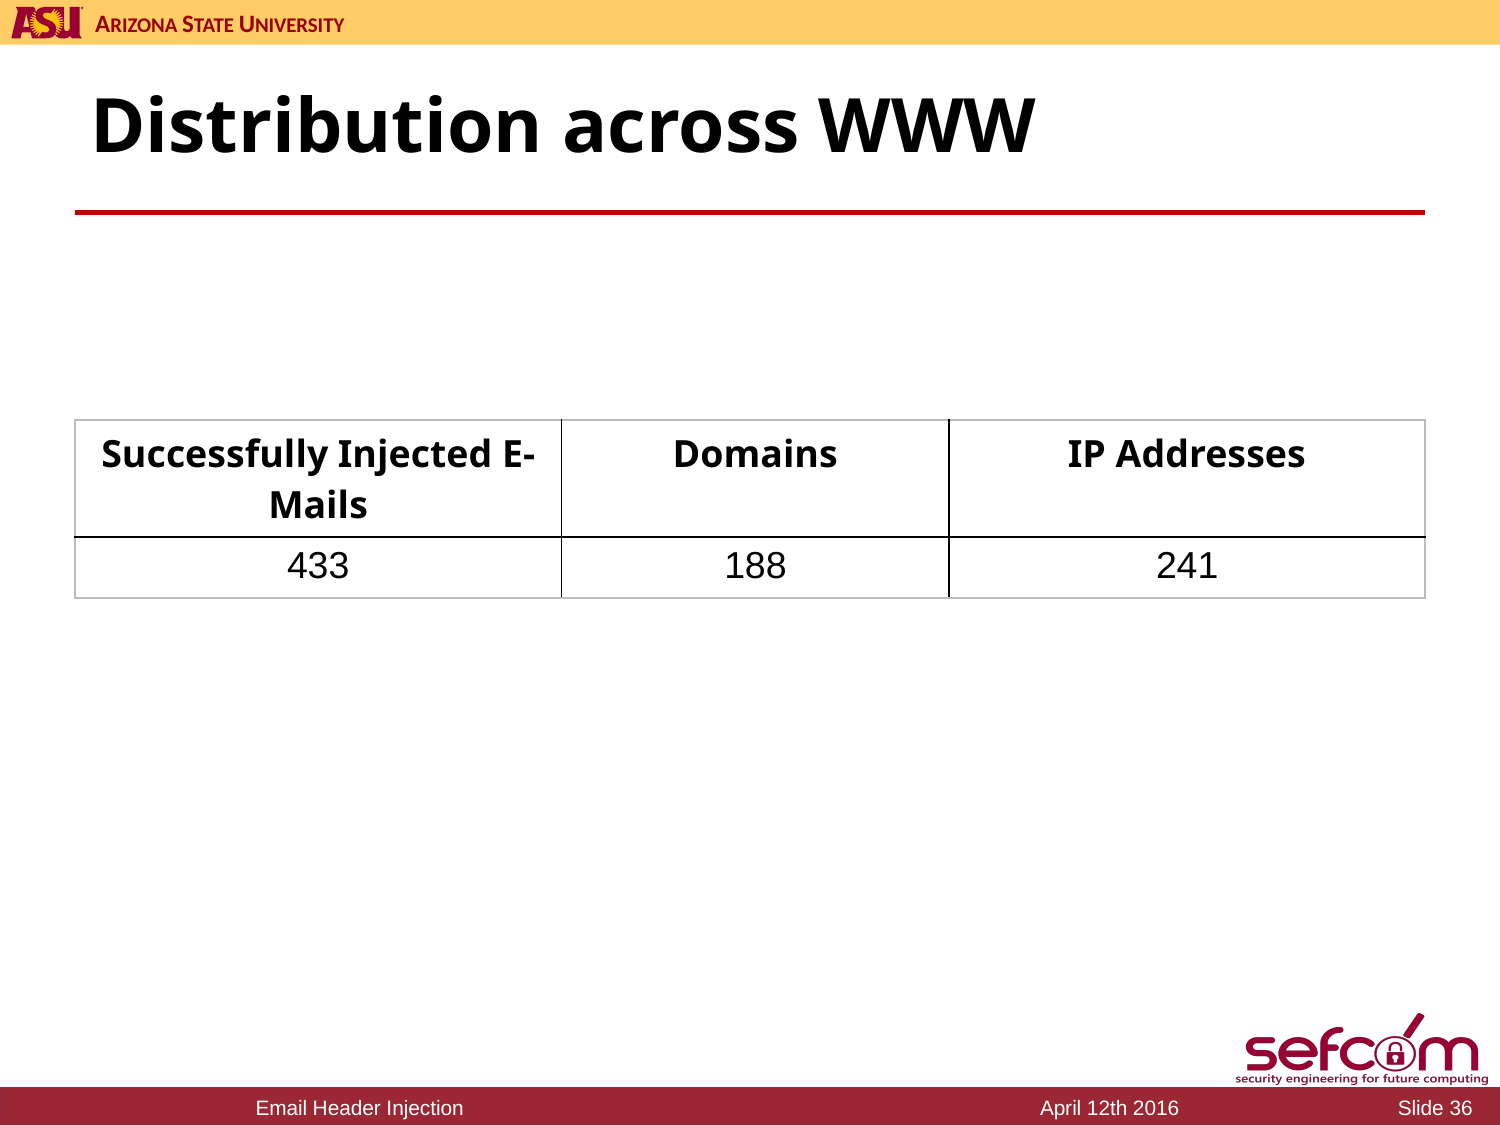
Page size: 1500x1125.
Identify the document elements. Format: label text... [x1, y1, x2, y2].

picture [1236, 1013, 1488, 1085]
table_cell 433 [76, 538, 561, 597]
title Distribution across WWW [74, 44, 1426, 201]
table_cell 188 [562, 538, 948, 597]
footer Email Header Injection [0, 1087, 726, 1125]
table_header IP Addresses [950, 421, 1424, 536]
slide_number Slide 36 [1349, 1087, 1488, 1125]
table_header Domains [562, 421, 948, 536]
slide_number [1024, 1087, 1301, 1125]
table_cell 241 [950, 538, 1424, 597]
table_header Successfully Injected E-Mails [76, 421, 561, 536]
